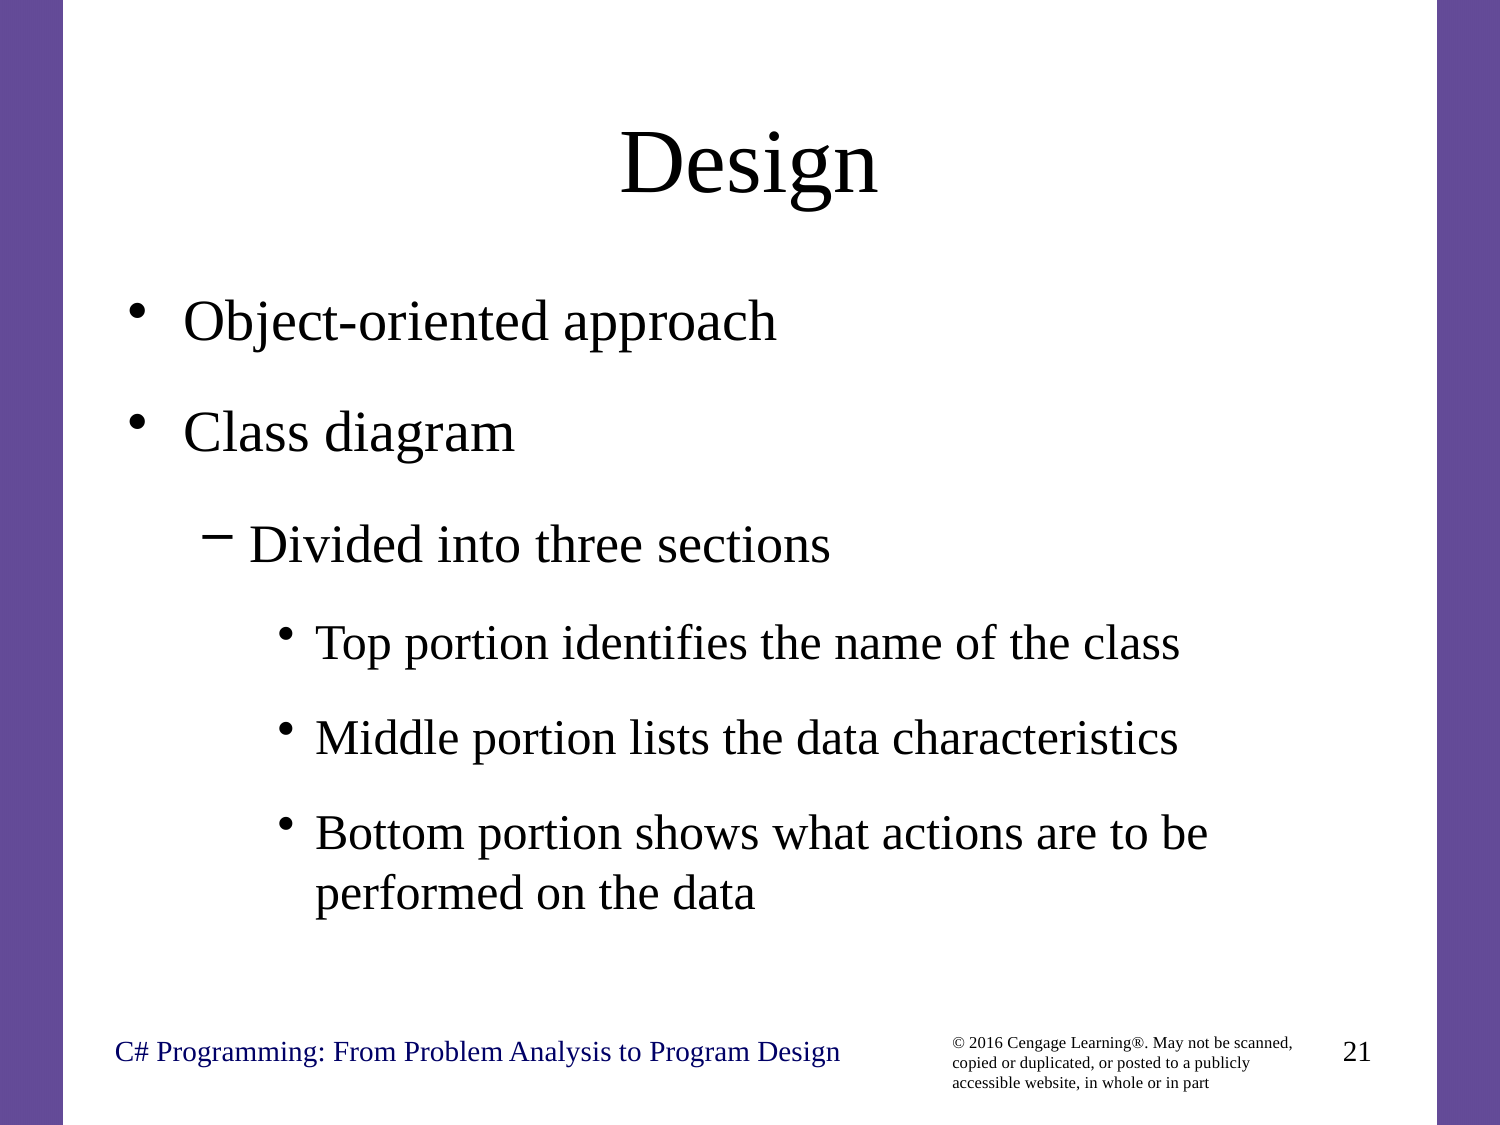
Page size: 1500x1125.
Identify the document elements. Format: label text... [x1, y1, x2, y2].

title Design [112, 62, 1388, 250]
picture [1437, 0, 1500, 1125]
footer C# Programming: From Problem Analysis to Program Design [99, 1024, 988, 1101]
picture [0, 0, 63, 1125]
slide_number 21 [1074, 1024, 1388, 1101]
list Object-oriented approach Class diagram Divided into three sections Top portion identifies the name of the class Middle portion lists the data characteristics Bottom portion shows what actions are to be performed on the data [112, 275, 1388, 1000]
